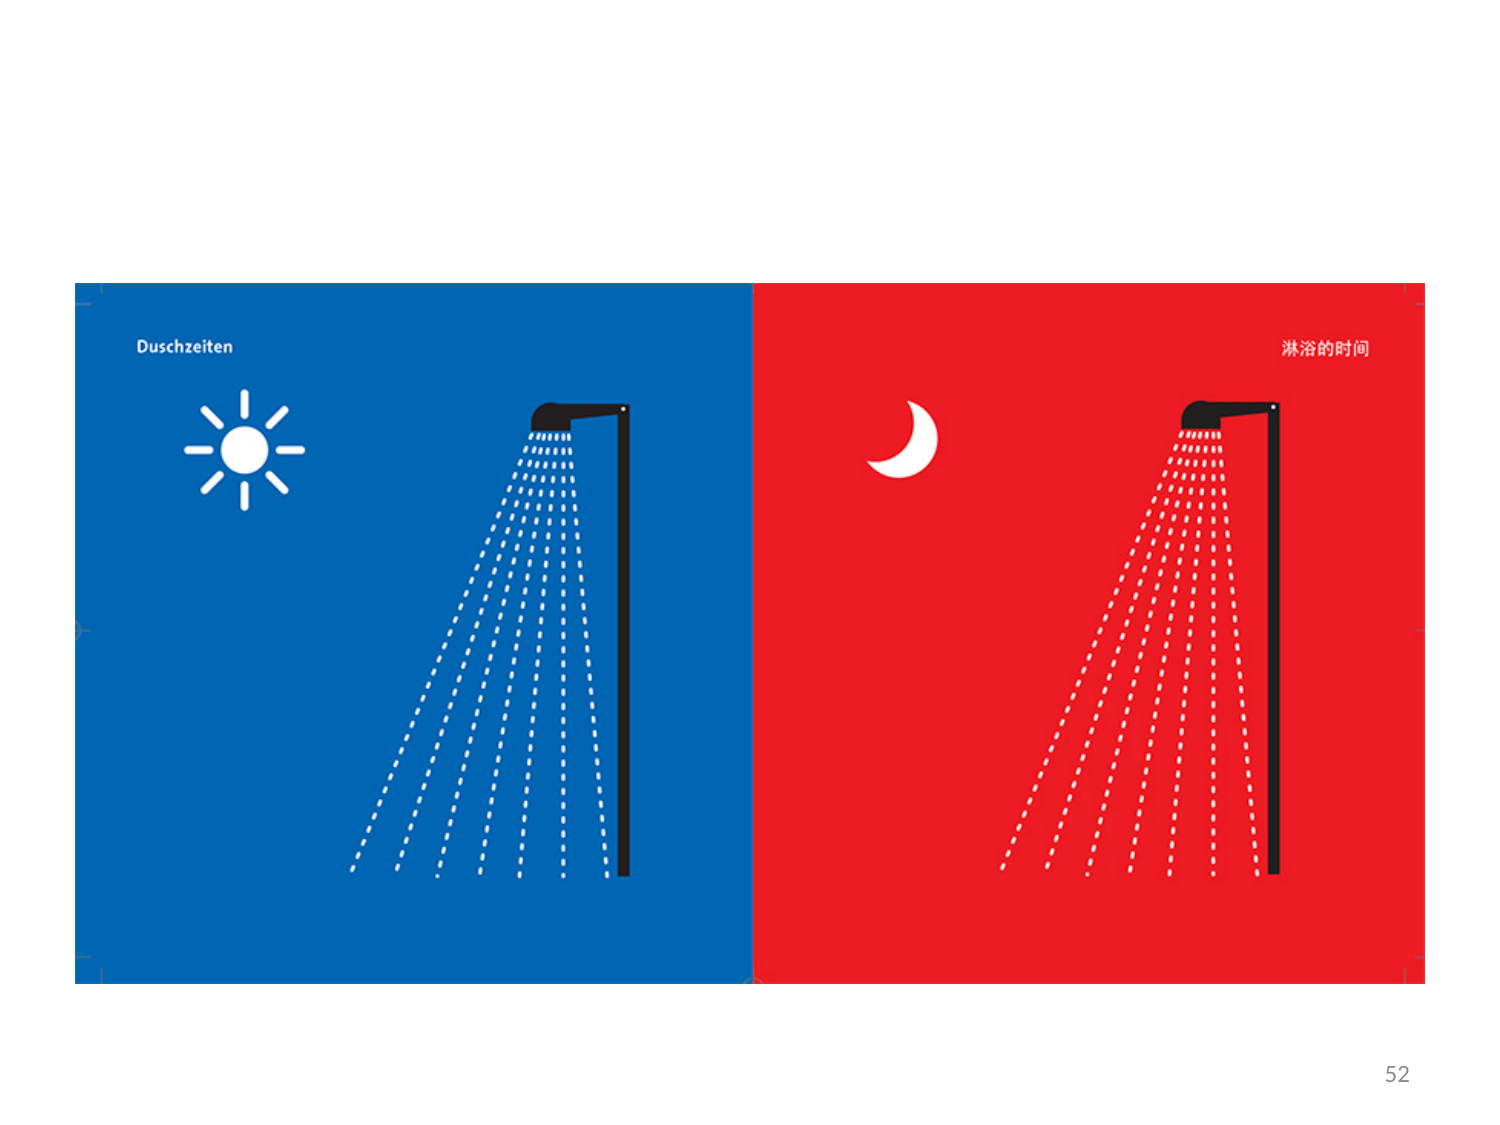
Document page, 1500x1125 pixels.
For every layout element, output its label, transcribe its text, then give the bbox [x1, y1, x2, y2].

slide_number 52 [1074, 1042, 1425, 1103]
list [74, 283, 1426, 984]
